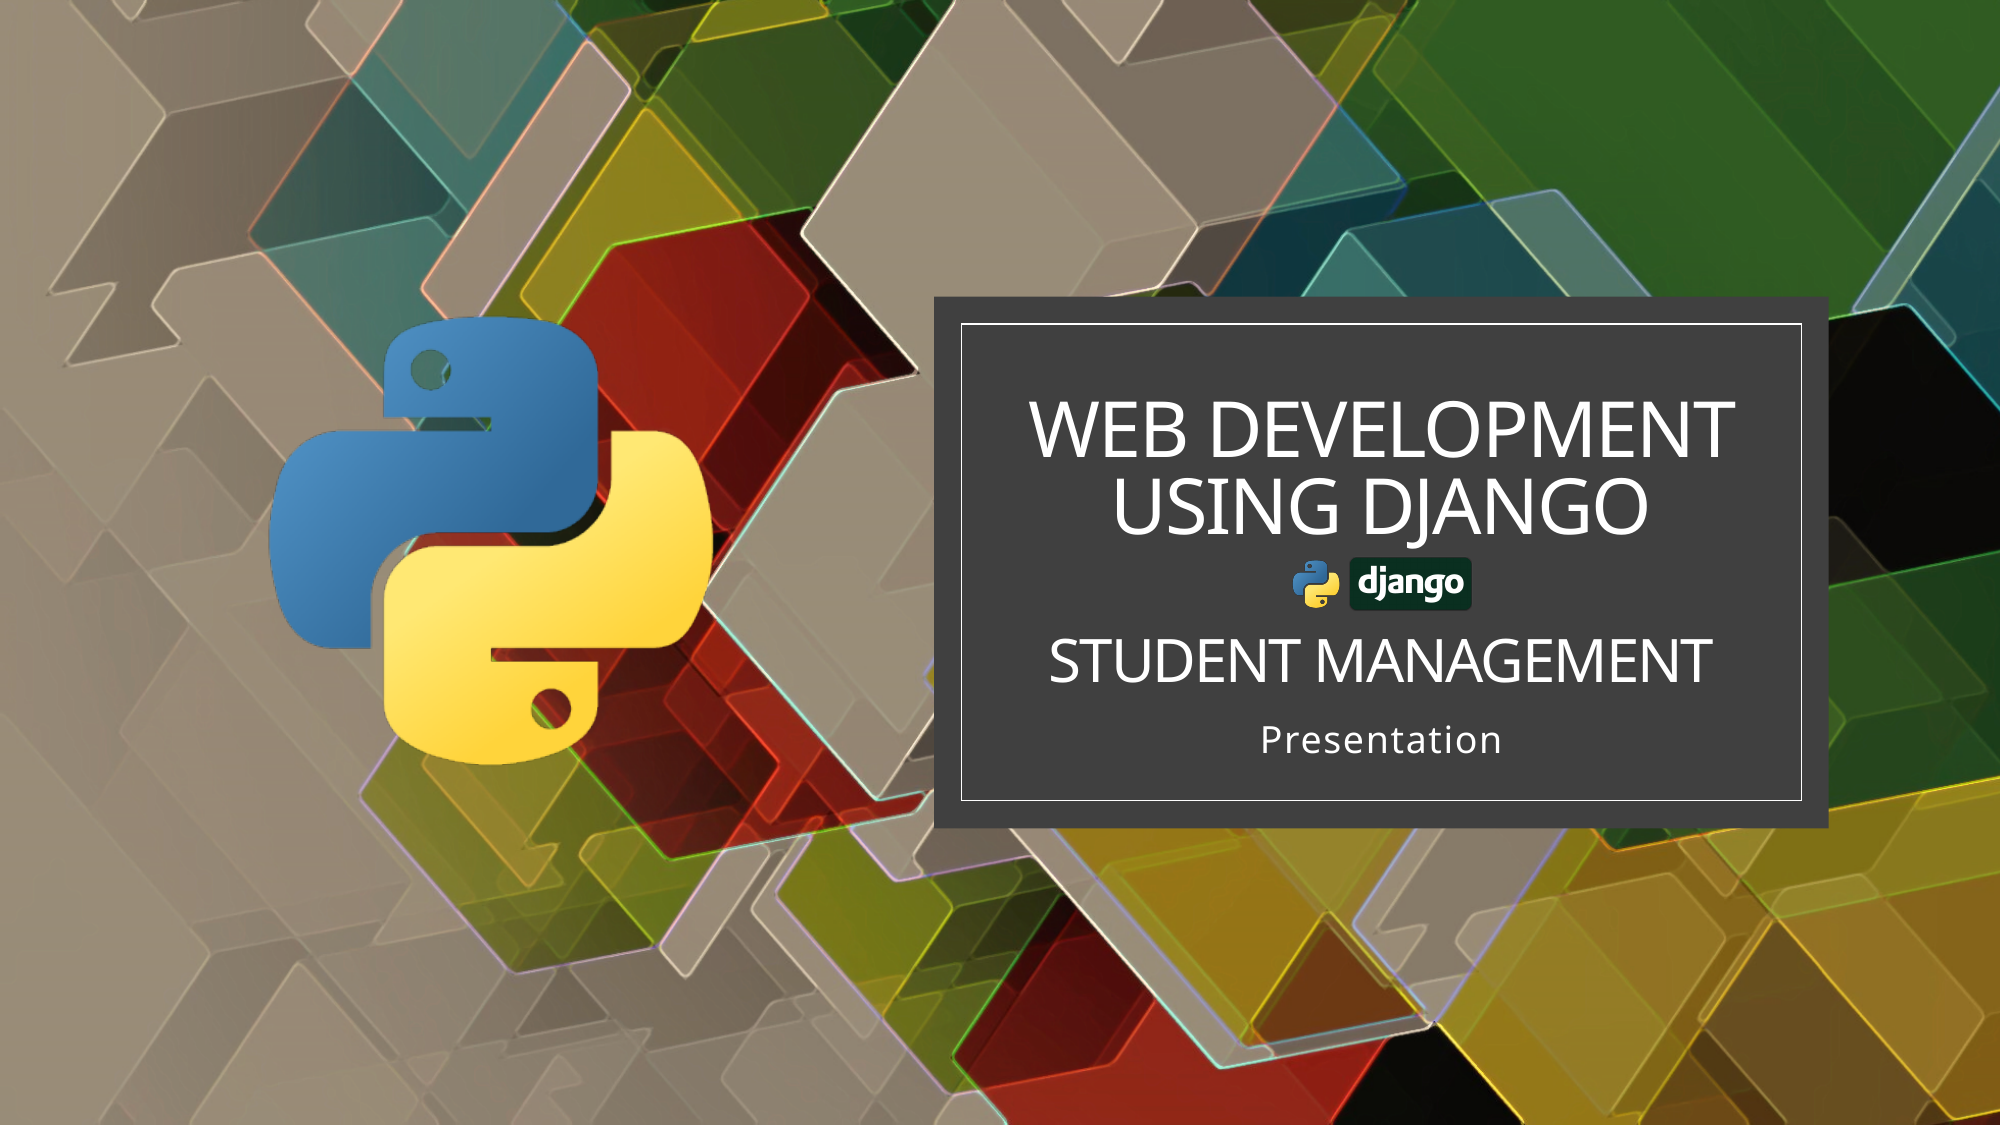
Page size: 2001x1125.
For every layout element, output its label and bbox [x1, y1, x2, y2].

picture [0, 0, 2000, 1125]
text_box [1273, 505, 1489, 662]
